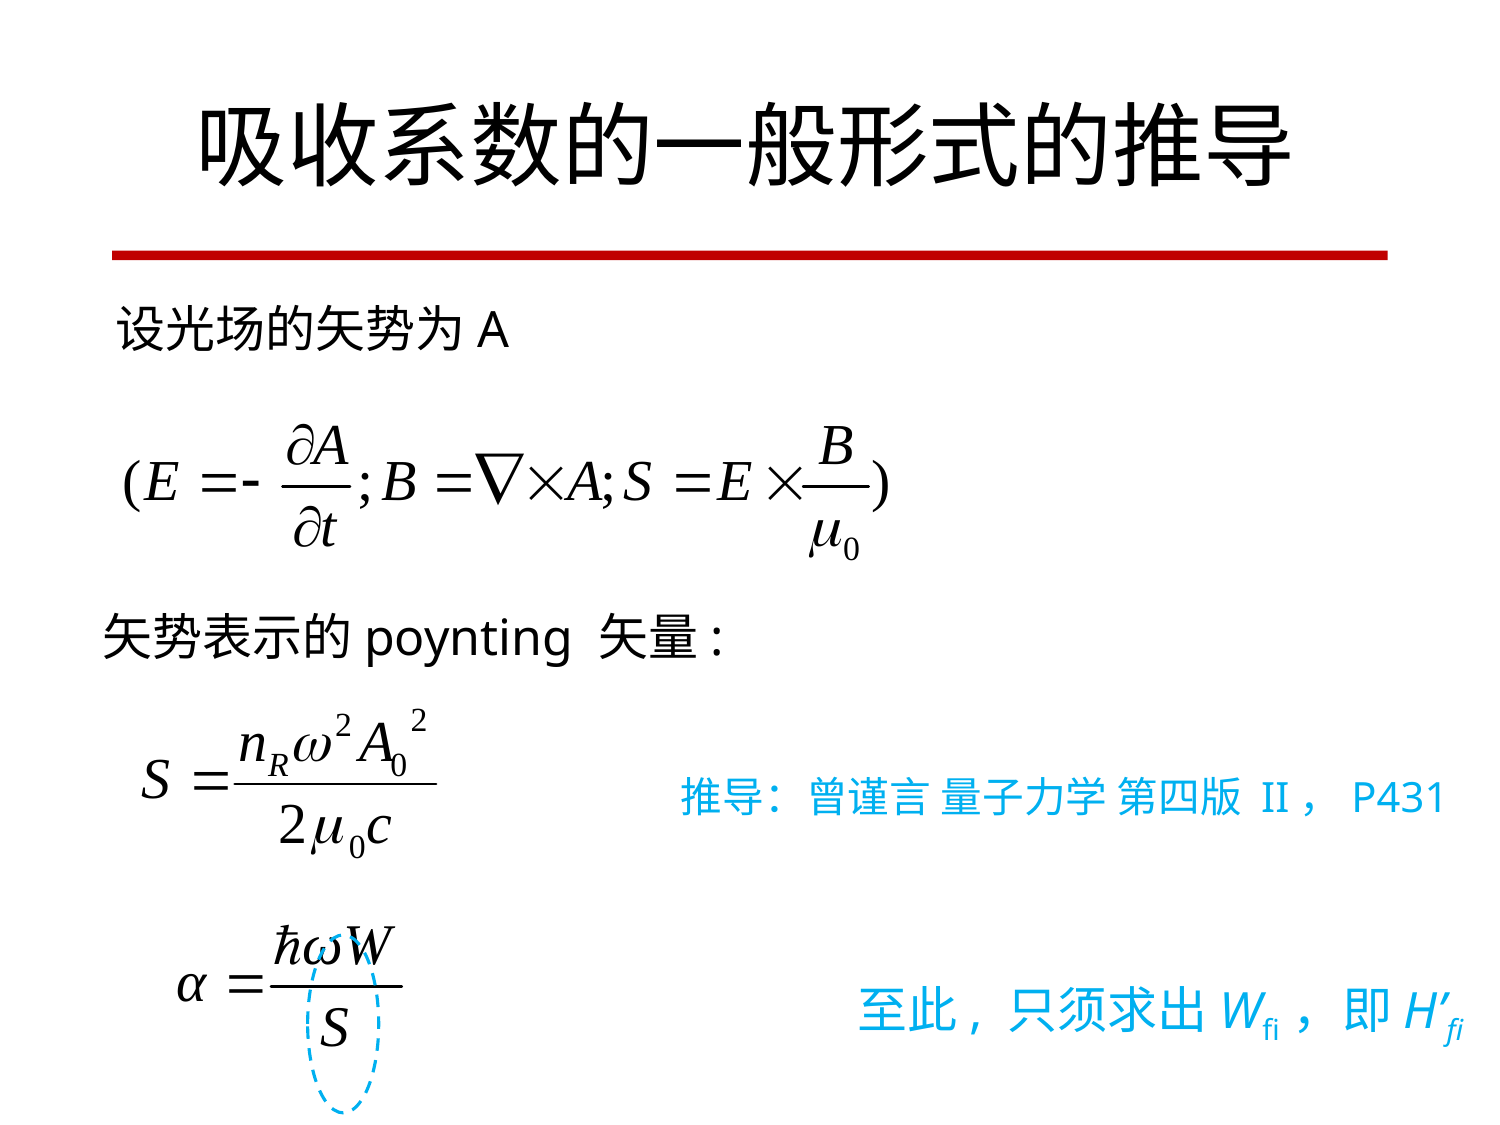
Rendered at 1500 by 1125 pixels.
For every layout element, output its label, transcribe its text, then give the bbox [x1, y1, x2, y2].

text_box 矢势表示的poynting 矢量: [87, 597, 739, 673]
title 吸收系数的一般形式的推导 [108, 48, 1384, 237]
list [131, 692, 451, 872]
text_box 至此, 只须求出Wfi，即H’fi [842, 970, 1479, 1054]
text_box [168, 909, 414, 1059]
text_box 推导：曾谨言 量子力学 第四版 II，P431 [666, 763, 1464, 829]
text_box [311, 1066, 375, 1113]
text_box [113, 408, 902, 574]
text_box 设光场的矢势为A [100, 290, 525, 366]
